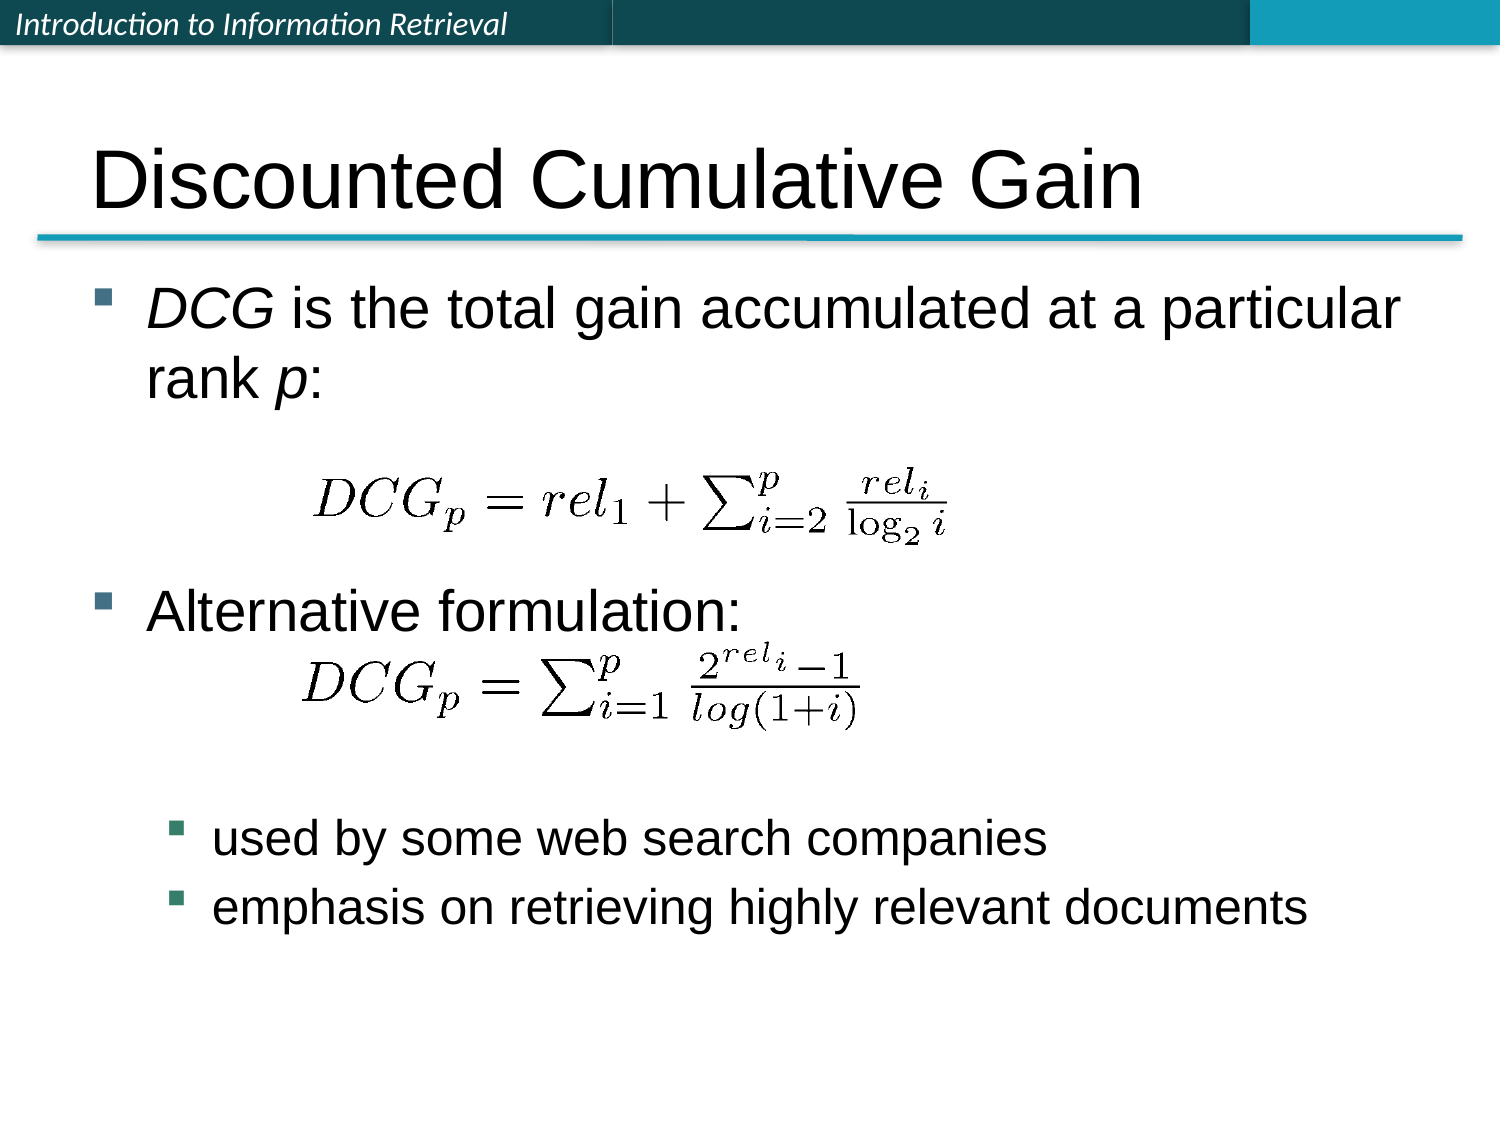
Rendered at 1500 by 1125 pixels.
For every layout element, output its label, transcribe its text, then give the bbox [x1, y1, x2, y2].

title Discounted Cumulative Gain [75, 45, 1425, 233]
picture [299, 637, 863, 735]
picture [312, 462, 952, 551]
list DCG is the total gain accumulated at a particular rank p: Alternative formulation: used by some web search companies emphasis on retrieving highly relevant documents [75, 262, 1425, 1075]
